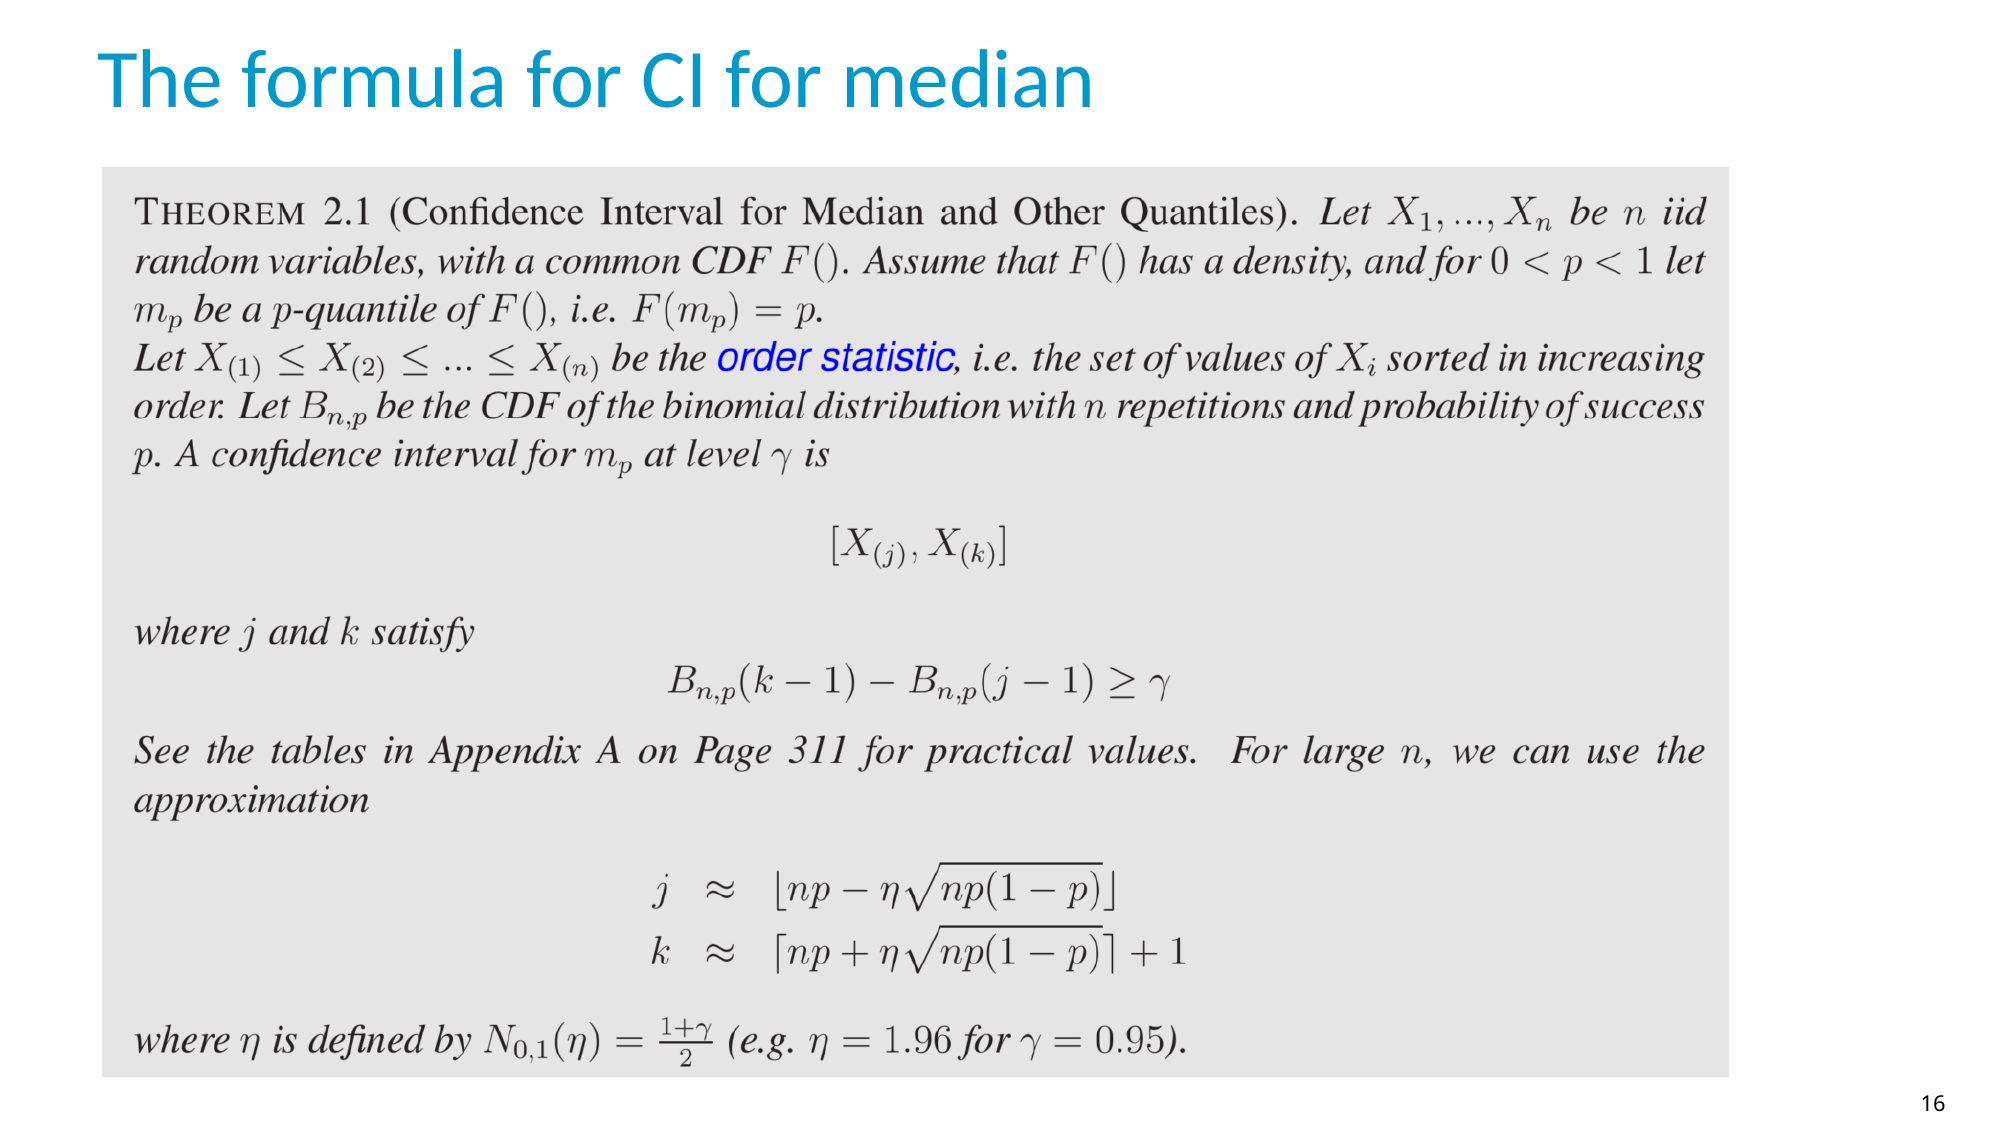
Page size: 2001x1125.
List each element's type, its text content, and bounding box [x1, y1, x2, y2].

picture [102, 167, 1729, 1078]
footer 16 [1866, 1082, 2000, 1125]
title The formula for CI for median [82, 0, 1898, 150]
